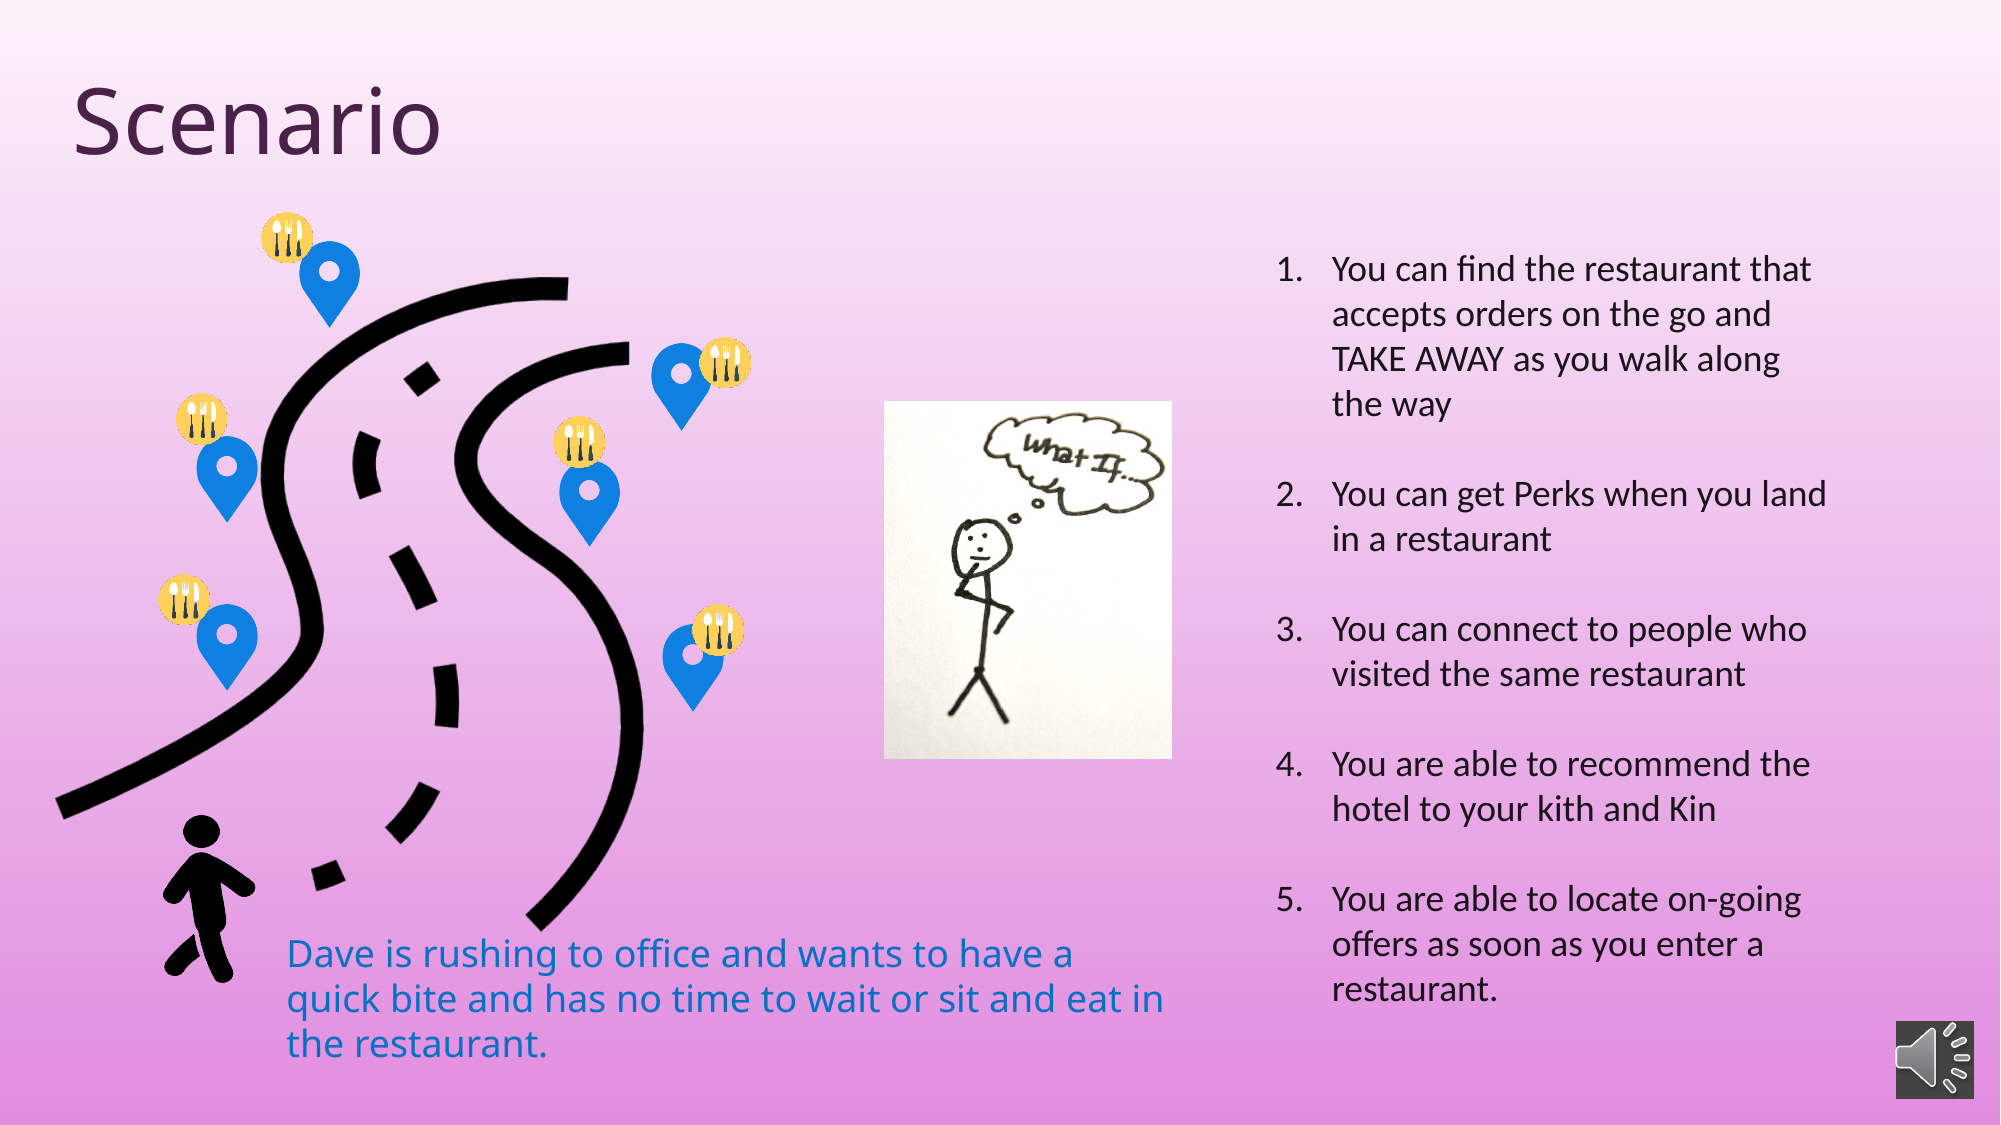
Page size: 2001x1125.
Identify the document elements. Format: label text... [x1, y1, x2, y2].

text_box You can find the restaurant that accepts orders on the go and TAKE AWAY as you walk along the way You can get Perks when you land in a restaurant You can connect to people who visited the same restaurant You are able to recommend the hotel to your kith and Kin You are able to locate on-going offers as soon as you enter a restaurant. [1260, 236, 1855, 1016]
title Scenario [57, 16, 1783, 234]
text_box Dave is rushing to office and wants to have a quick bite and has no time to wait or sit and eat in the restaurant. [271, 923, 1191, 1073]
picture [1894, 1019, 1975, 1100]
picture [884, 401, 1172, 759]
picture [22, 212, 751, 983]
